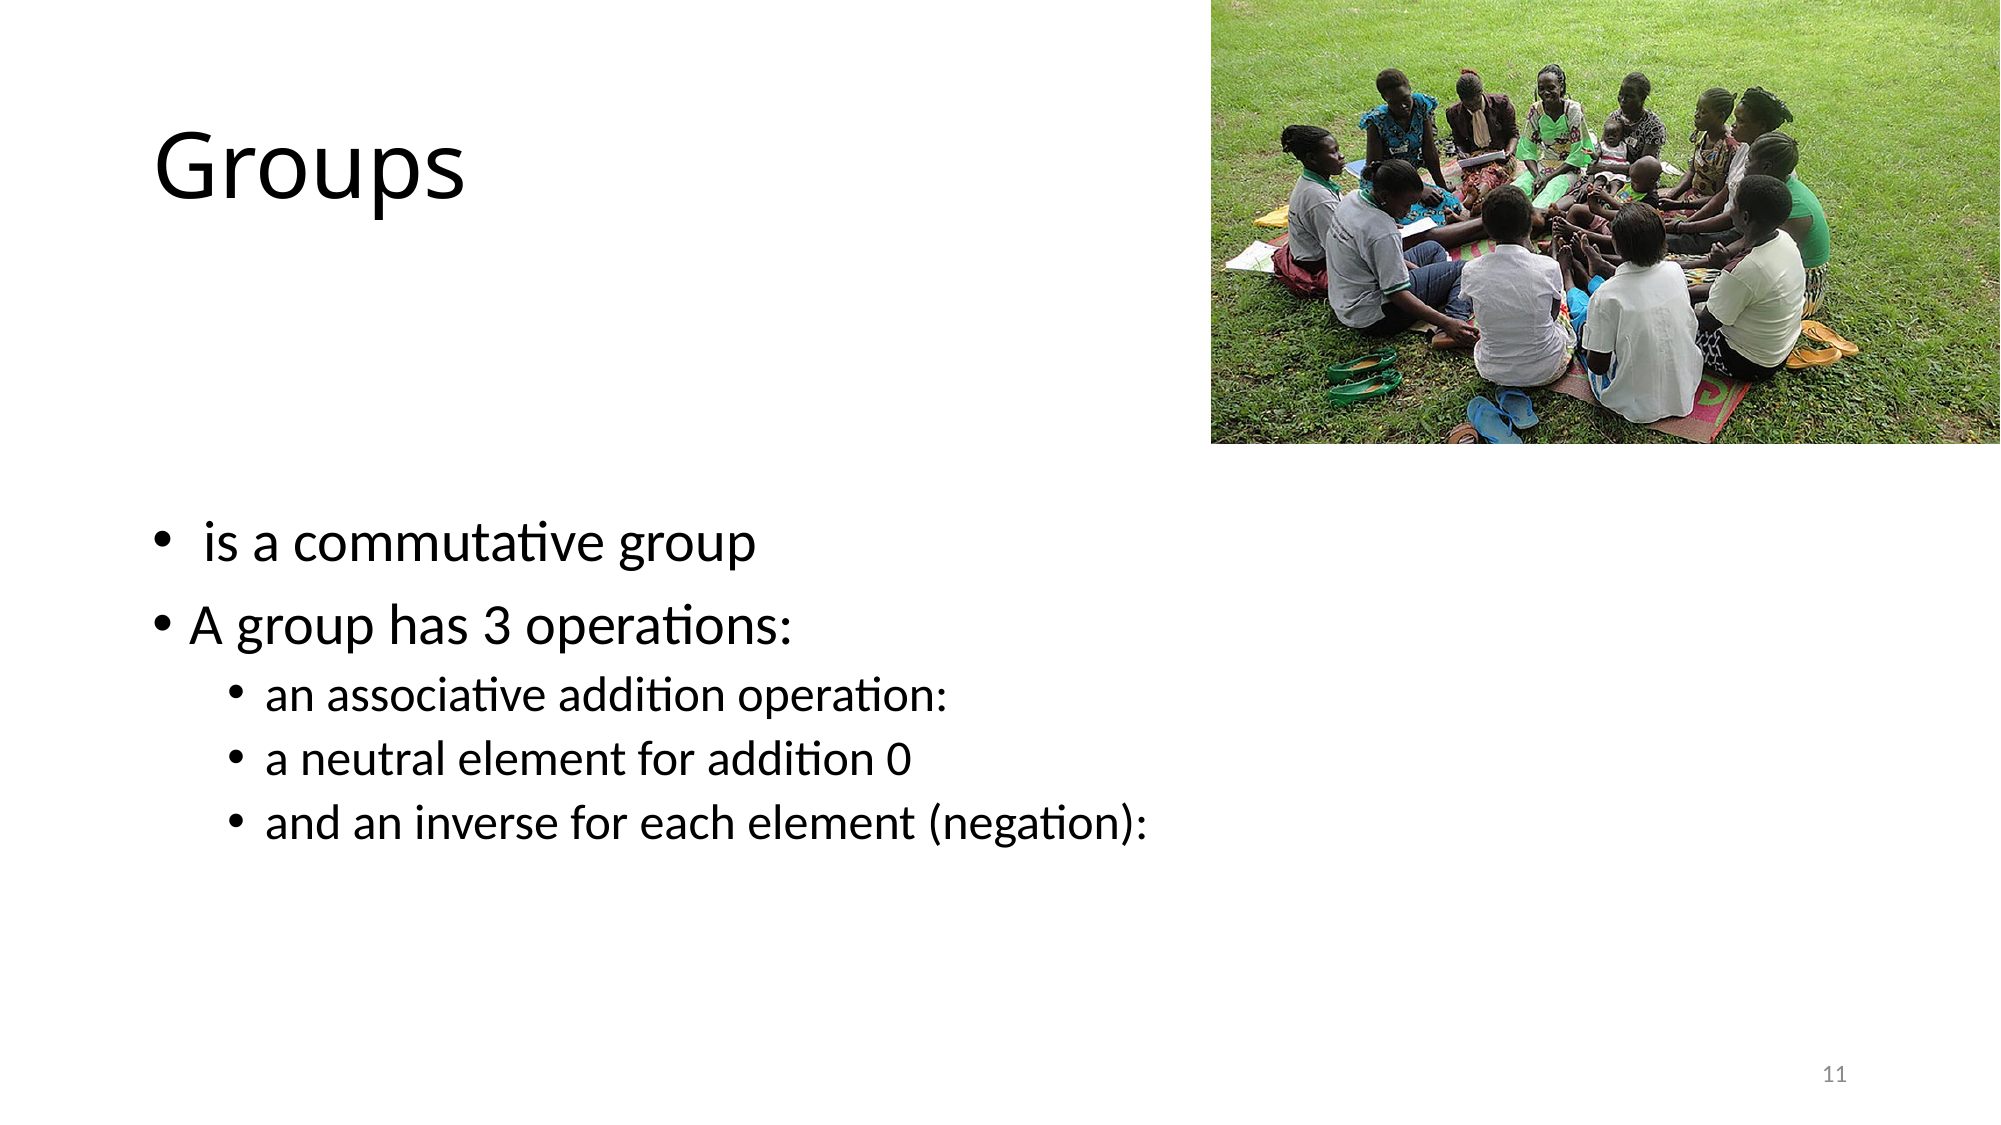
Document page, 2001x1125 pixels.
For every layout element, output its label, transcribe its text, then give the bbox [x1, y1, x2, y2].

picture [1211, 0, 2000, 444]
title Groups [137, 59, 1211, 278]
slide_number 11 [1798, 1042, 1863, 1103]
